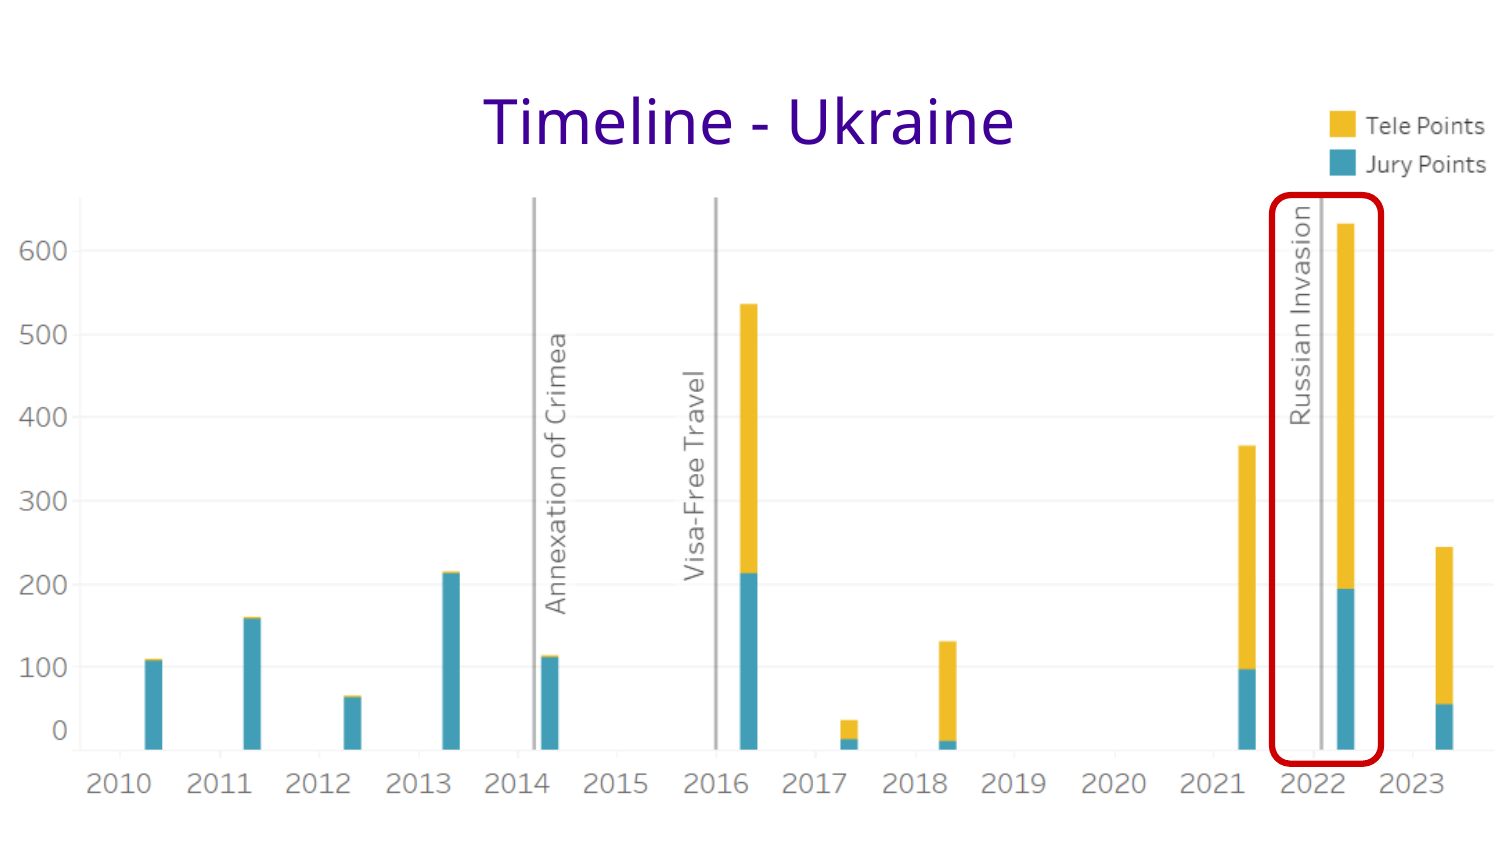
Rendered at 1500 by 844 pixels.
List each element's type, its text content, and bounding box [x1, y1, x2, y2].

picture [6, 185, 1494, 824]
picture [1326, 104, 1500, 179]
title Timeline - Ukraine [51, 67, 1449, 167]
